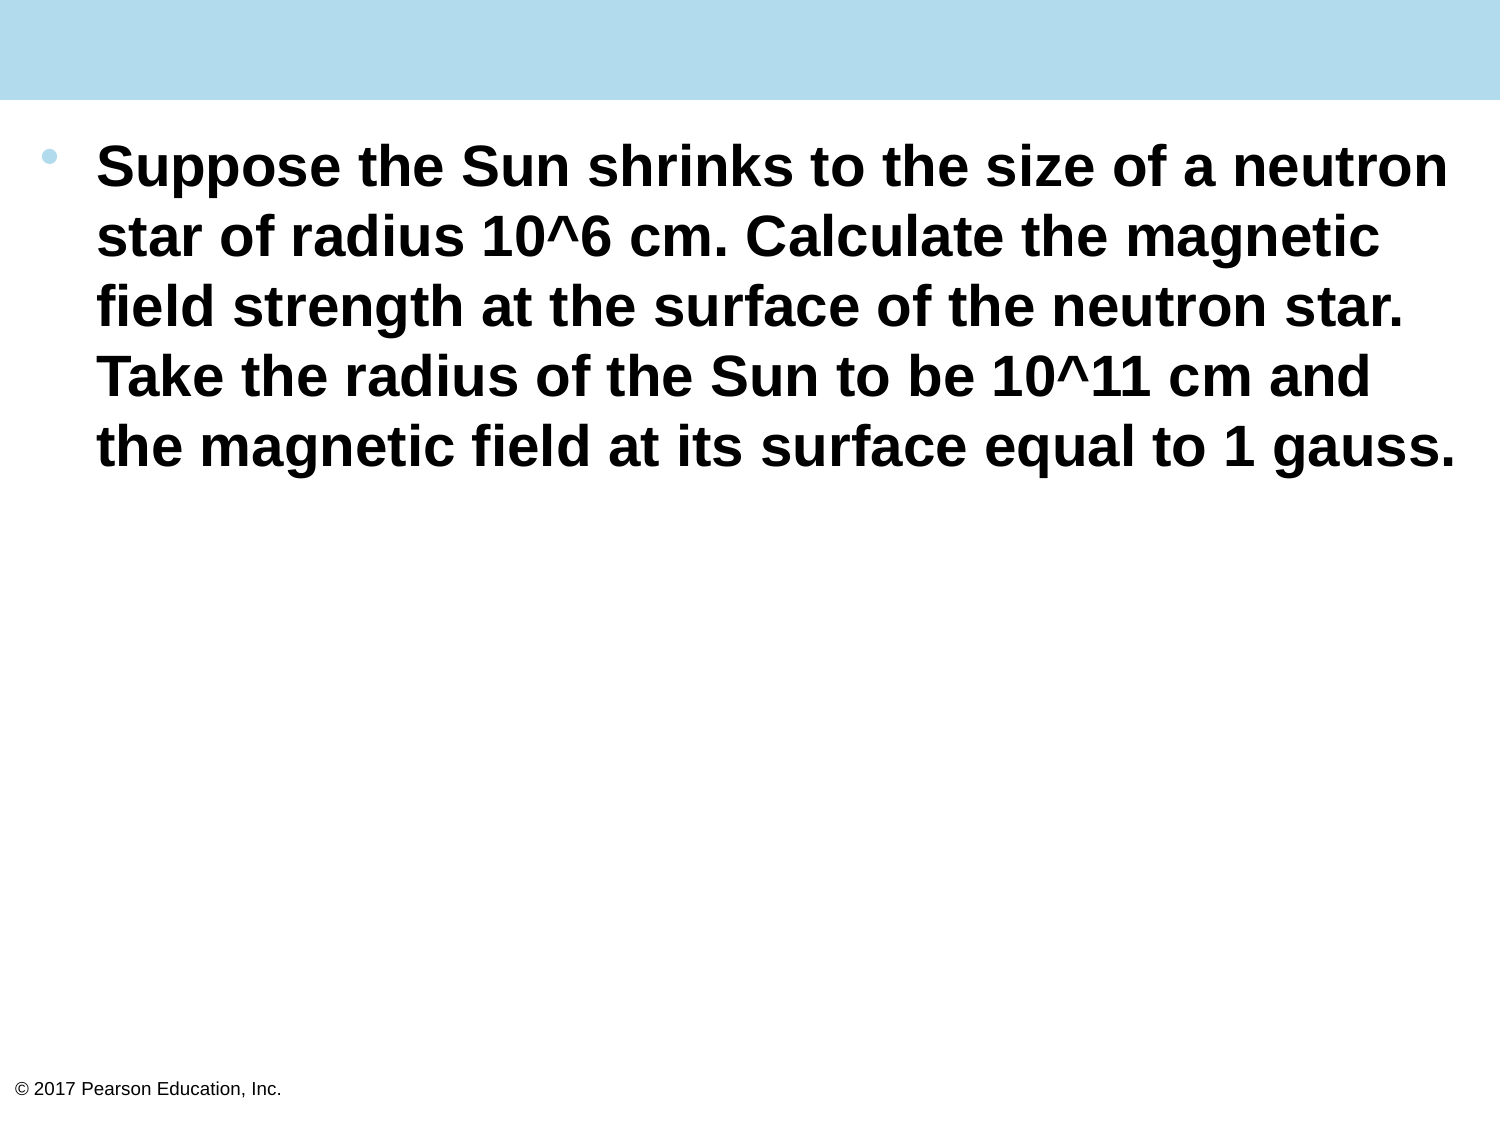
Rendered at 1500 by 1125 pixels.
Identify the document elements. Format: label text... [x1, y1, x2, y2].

footer © 2017 Pearson Education, Inc. [0, 1049, 476, 1125]
list Suppose the Sun shrinks to the size of a neutron star of radius 10^6 cm. Calculate the magnetic field strength at the surface of the neutron star. Take the radius of the Sun to be 10^11 cm and the magnetic field at its surface equal to 1 gauss. [24, 120, 1475, 1046]
